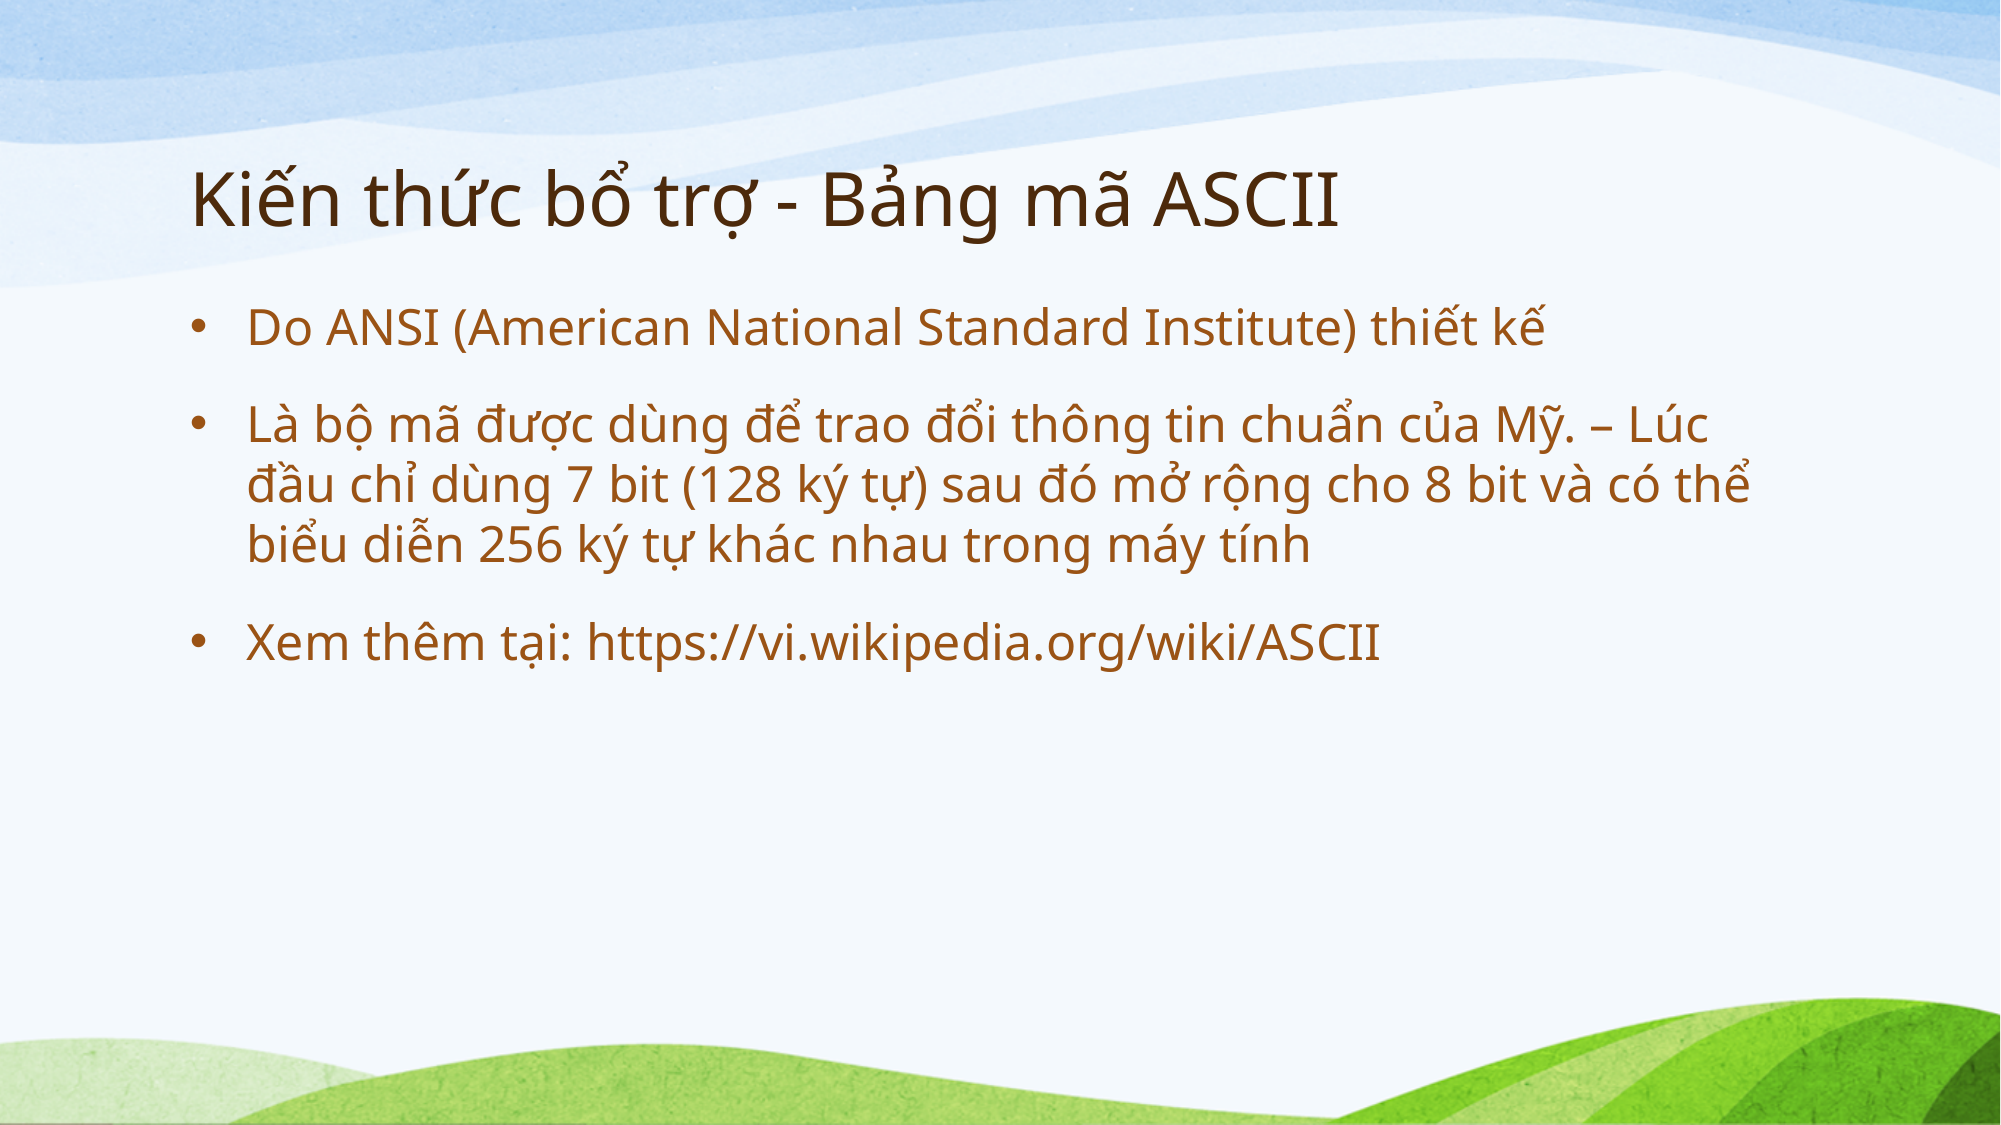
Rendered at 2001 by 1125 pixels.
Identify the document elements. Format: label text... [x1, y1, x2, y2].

picture [0, 0, 2001, 1125]
list Do ANSI (American National Standard Institute) thiết kế Là bộ mã được dùng để trao đổi thông tin chuẩn của Mỹ. – Lúc đầu chỉ dùng 7 bit (128 ký tự) sau đó mở rộng cho 8 bit và có thể biểu diễn 256 ký tự khác nhau trong máy tính Xem thêm tại: https://vi.wikipedia.org/wiki/ASCII [174, 287, 1825, 982]
title Kiến thức bổ trợ - Bảng mã ASCII [174, 50, 1825, 250]
